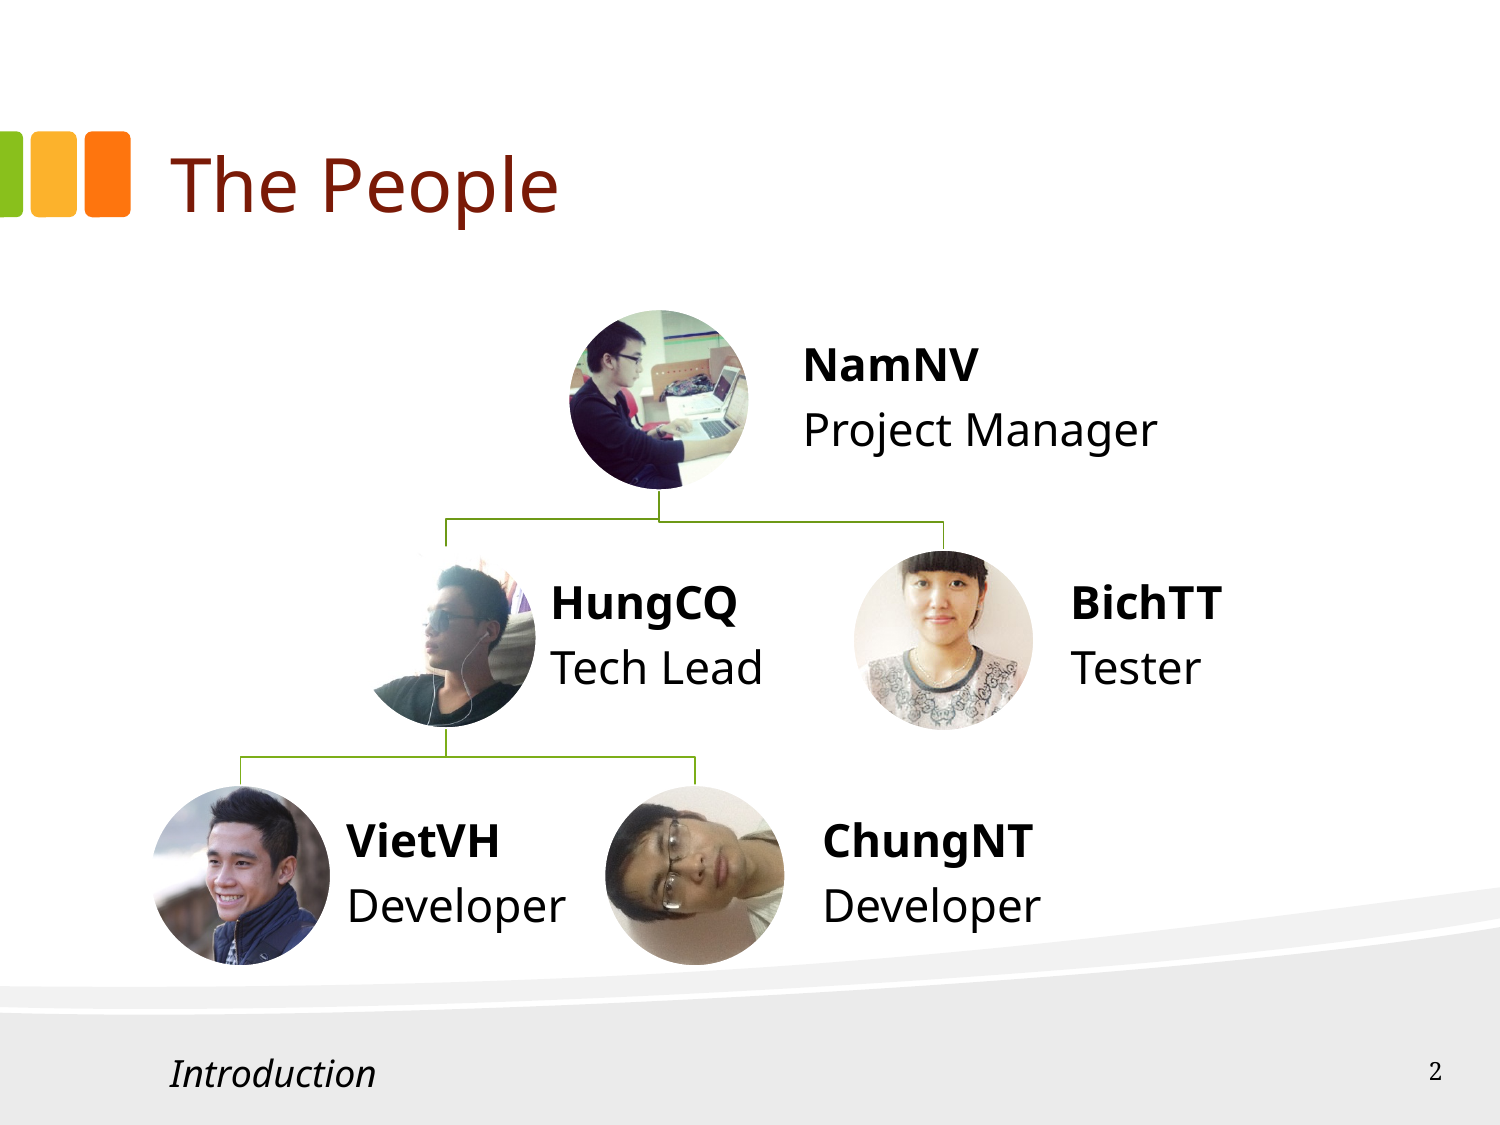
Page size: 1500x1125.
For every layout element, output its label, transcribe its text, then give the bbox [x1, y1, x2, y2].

footer Introduction [150, 1057, 1170, 1088]
title The People [150, 24, 1350, 238]
slide_number 2 [1362, 1057, 1463, 1088]
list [149, 262, 1351, 1013]
